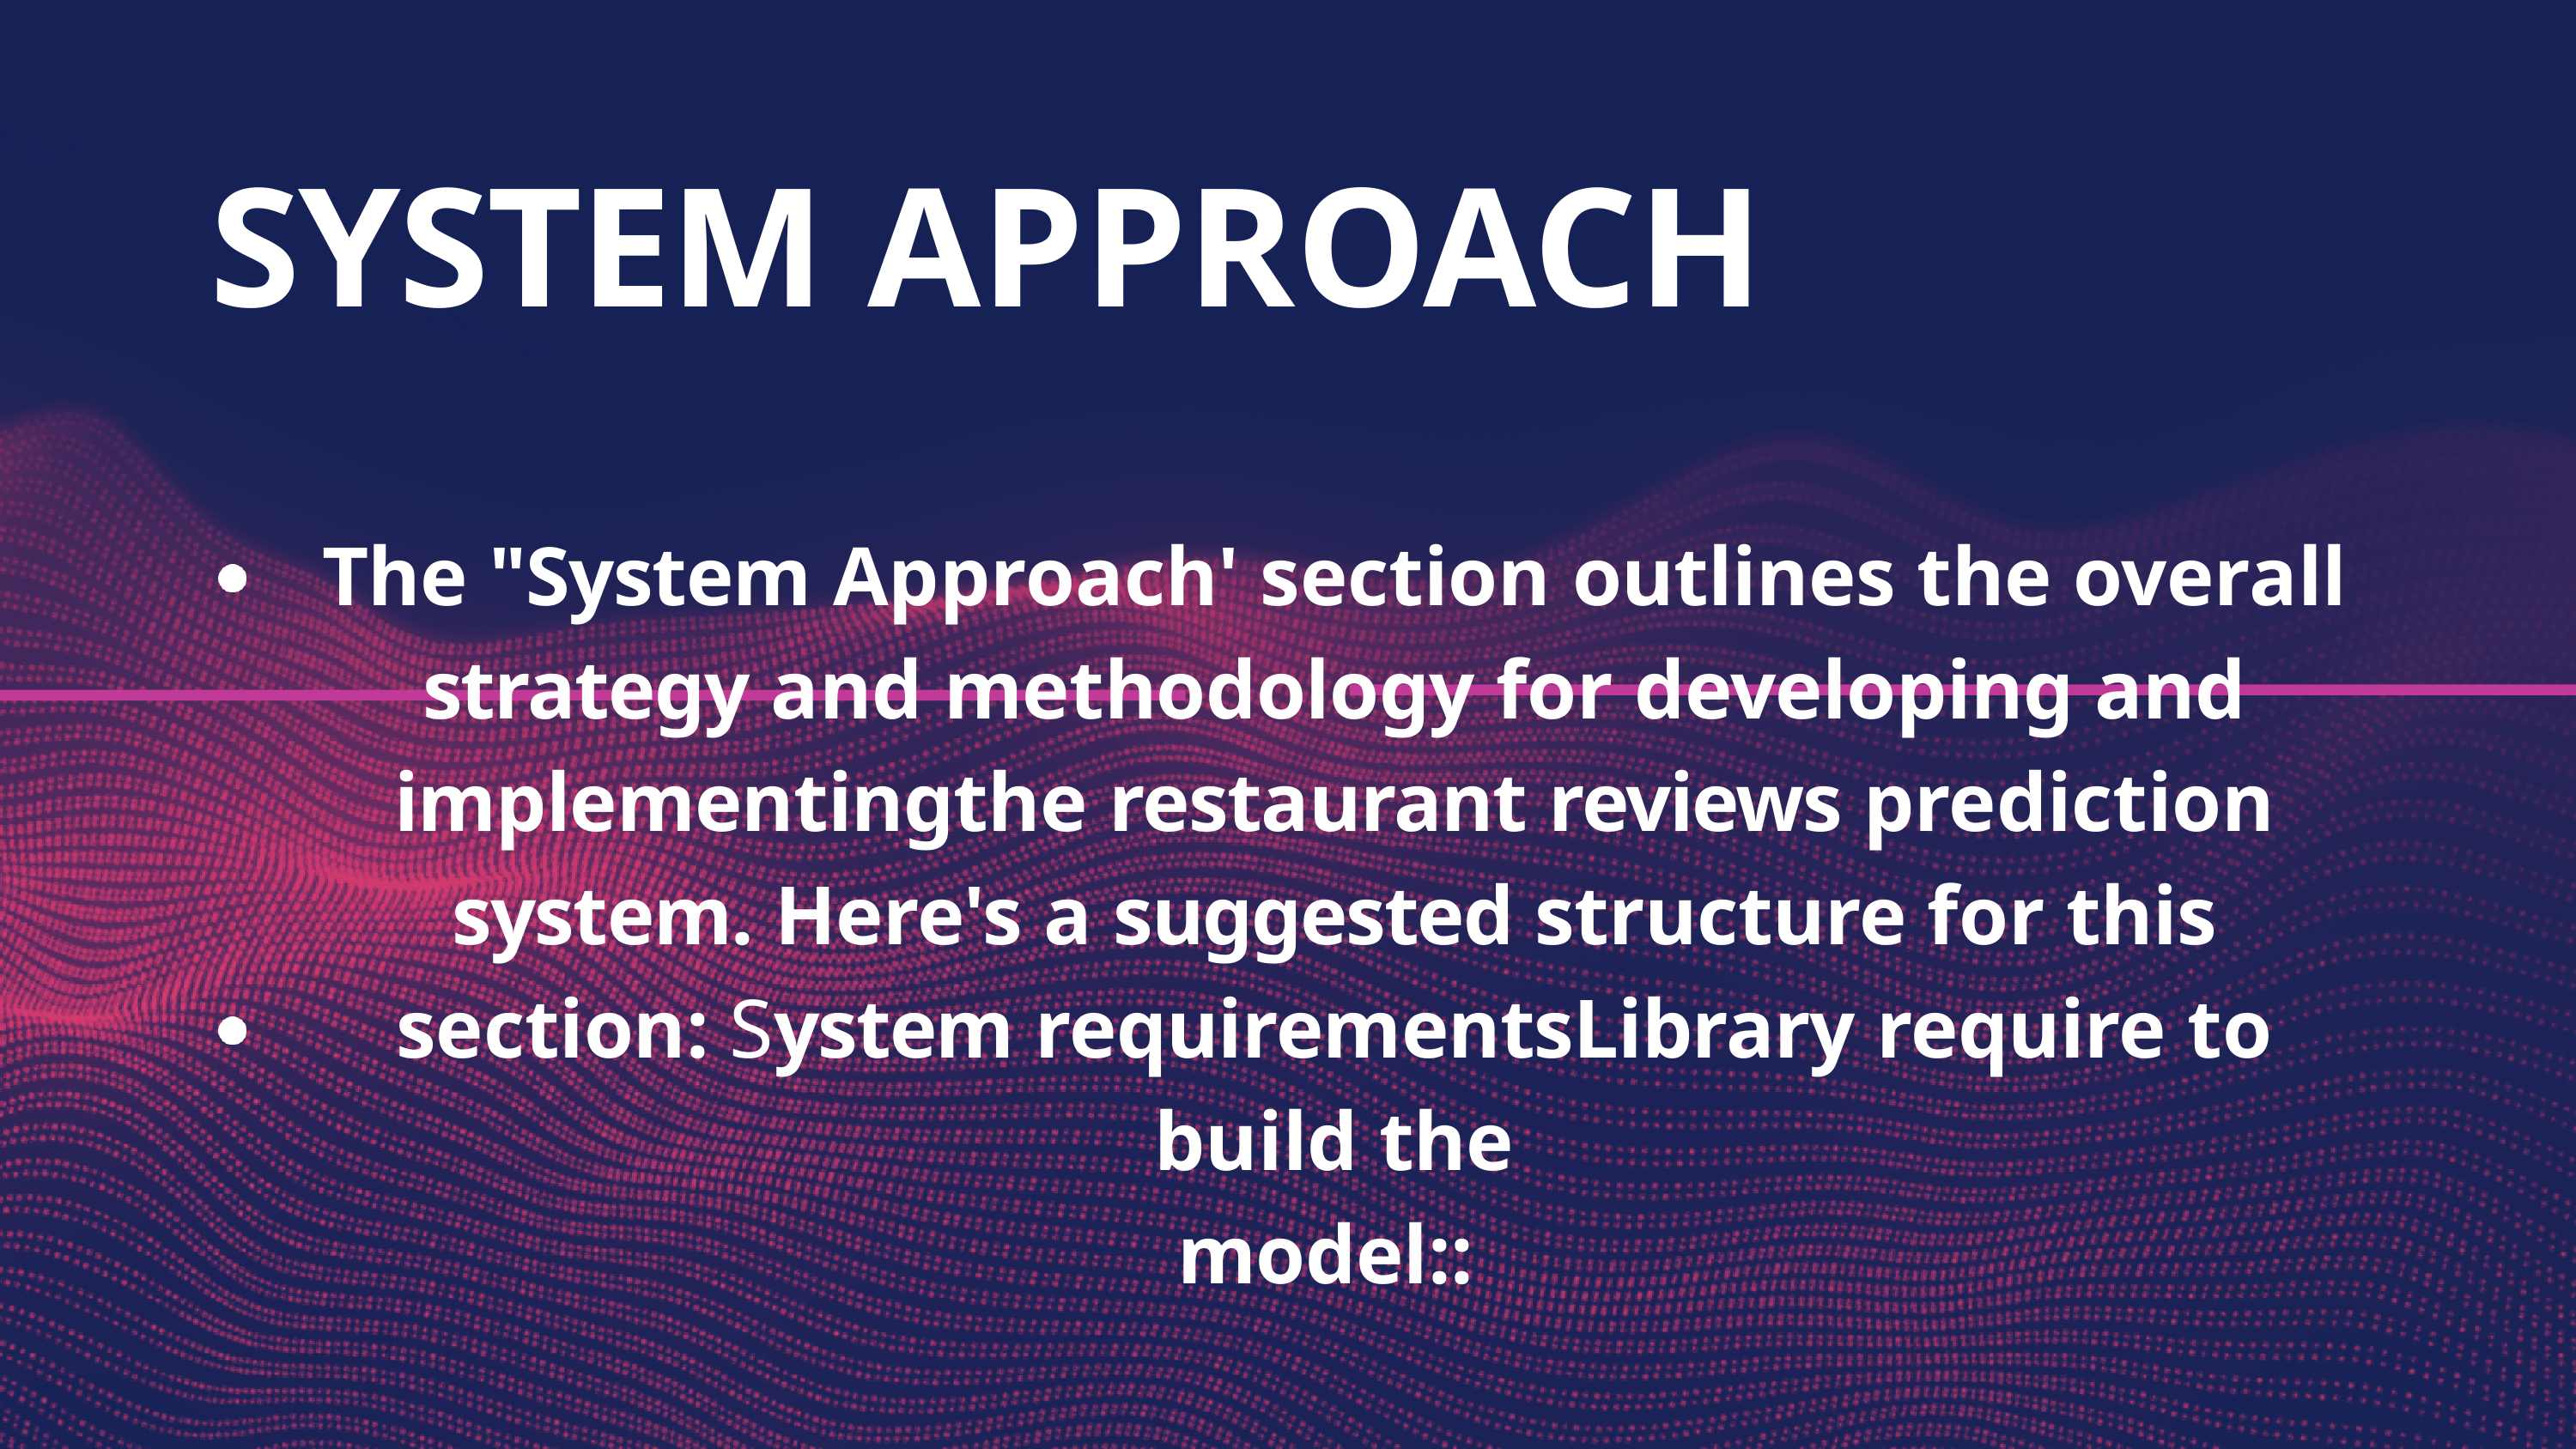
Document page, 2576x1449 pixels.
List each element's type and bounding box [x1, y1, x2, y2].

text_box [218, 563, 247, 1046]
text_box [0, 0, 2576, 1449]
